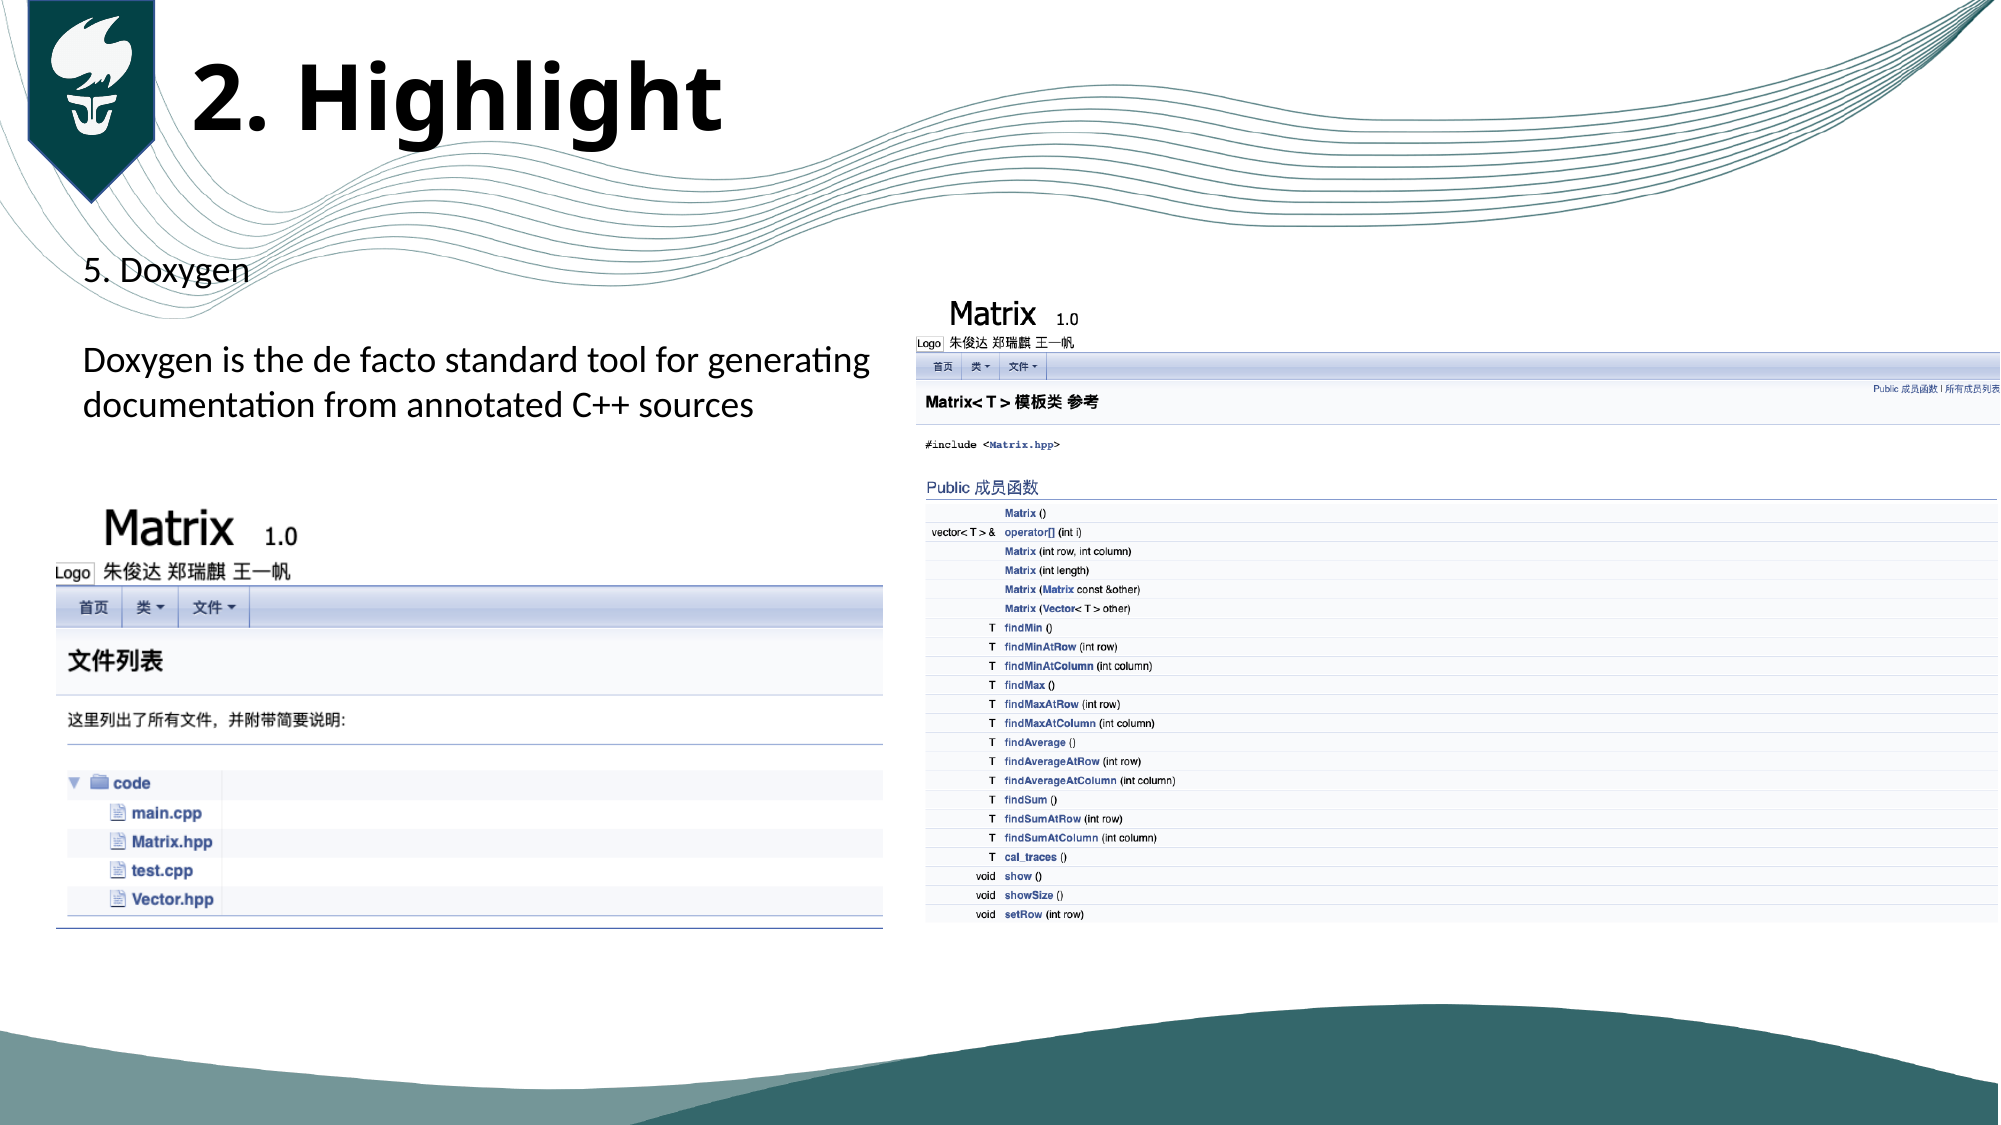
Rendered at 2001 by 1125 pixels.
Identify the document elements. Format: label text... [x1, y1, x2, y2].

picture [916, 291, 2000, 923]
picture [56, 498, 883, 929]
picture [0, 1004, 2000, 1125]
picture [51, 16, 132, 135]
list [0, 0, 2000, 319]
text_box 5. Doxygen Doxygen is the de facto standard tool for generating documentation from annotated C++ sources [68, 319, 916, 433]
